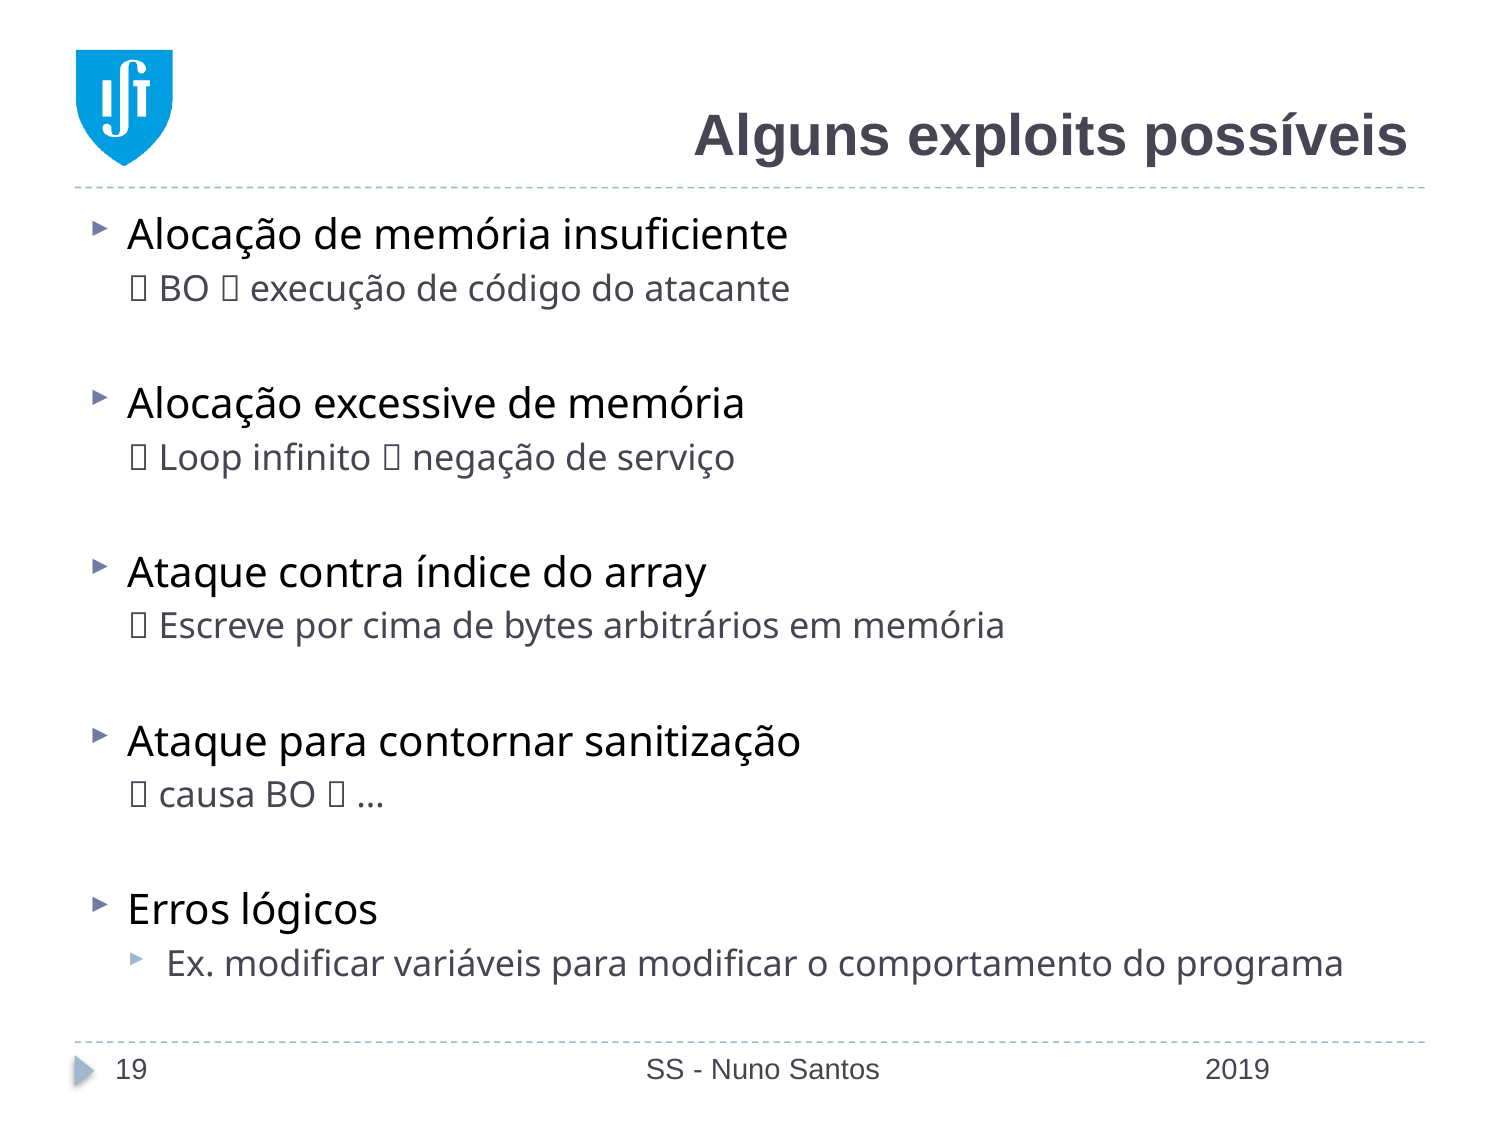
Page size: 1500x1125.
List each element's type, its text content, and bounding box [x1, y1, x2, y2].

title Alguns exploits possíveis [200, 24, 1425, 175]
slide_number 2019 [1051, 1042, 1426, 1103]
footer SS - Nuno Santos [475, 1042, 1051, 1103]
list Alocação de memória insuficiente  BO  execução de código do atacante Alocação excessive de memória  Loop infinito  negação de serviço Ataque contra índice do array  Escreve por cima de bytes arbitrários em memória Ataque para contornar sanitização  causa BO  … Erros lógicos Ex. modificar variáveis para modificar o comportamento do programa [75, 200, 1425, 1010]
slide_number 19 [100, 1042, 426, 1103]
picture [68, 42, 180, 175]
